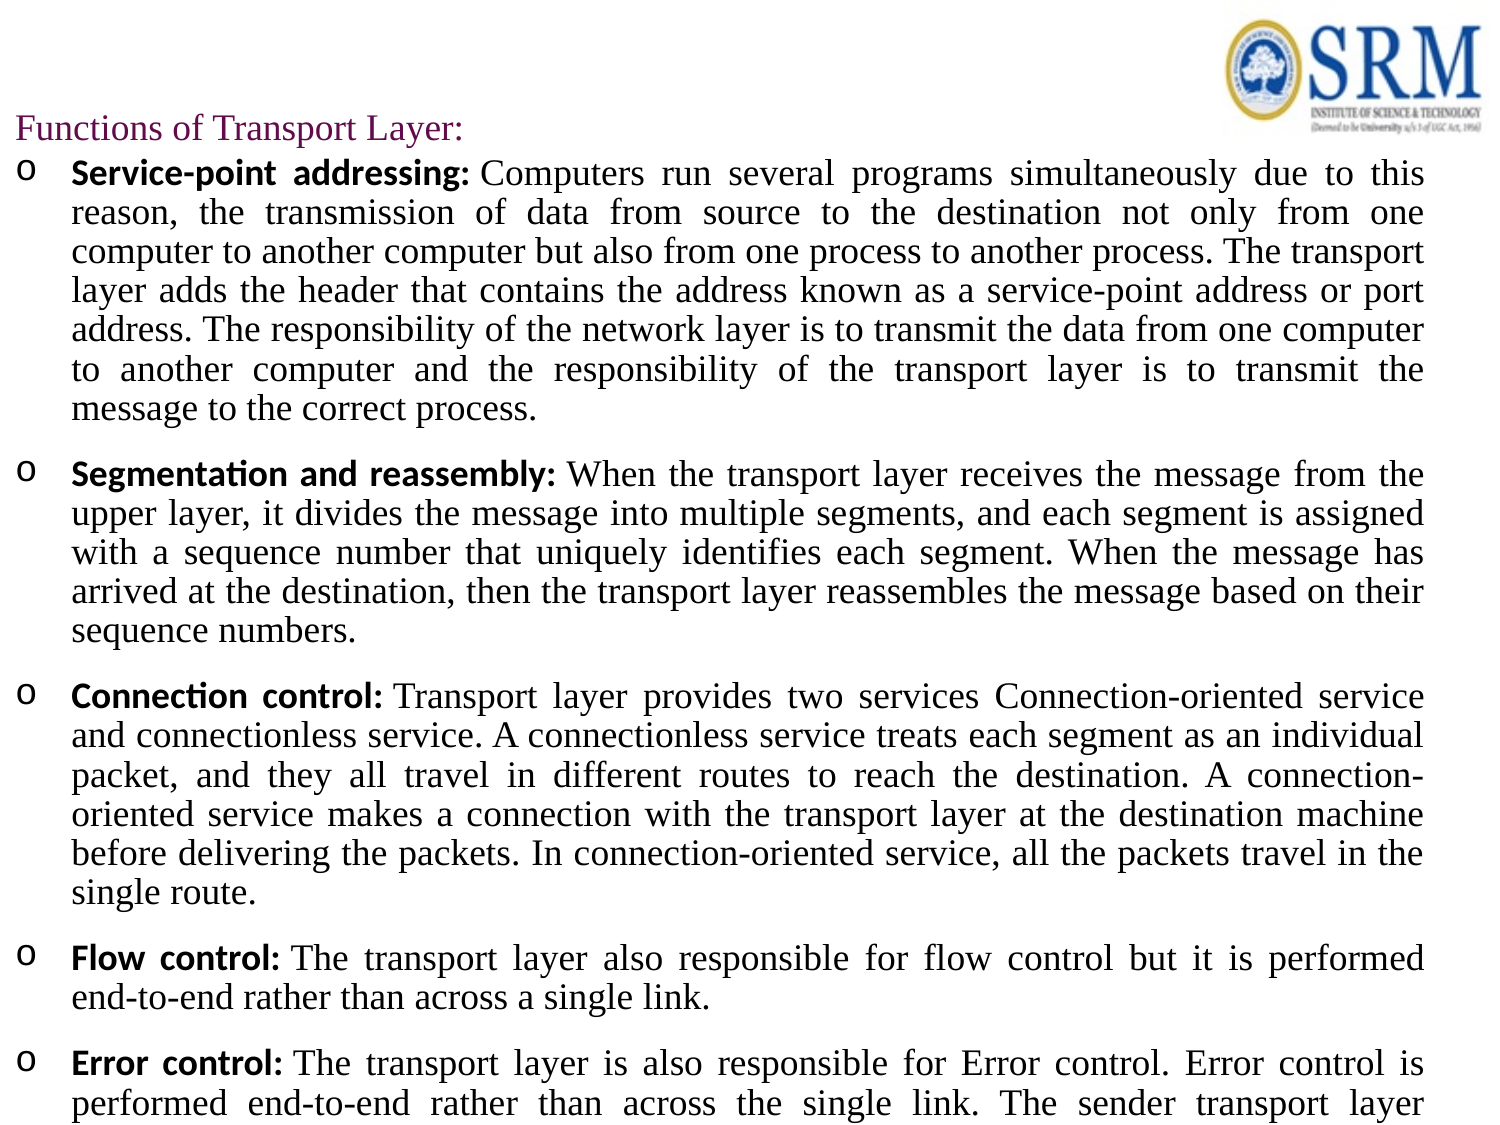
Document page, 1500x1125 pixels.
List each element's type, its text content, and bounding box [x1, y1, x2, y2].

picture [1223, 0, 1489, 149]
text_box Functions of Transport Layer: Service-point addressing: Computers run several programs simultaneously due to this reason, the transmission of data from source to the destination not only from one computer to another computer but also from one process to another process. The transport layer adds the header that contains the address known as a service-point address or port address. The responsibility of the network layer is to transmit the data from one computer to another computer and the responsibility of the transport layer is to transmit the message to the correct process. Segmentation and reassembly: When the transport layer receives the message from the upper layer, it divides the message into multiple segments, and each segment is assigned with a sequence number that uniquely identifies each segment. When the message has arrived at the destination, then the transport layer reassembles the message based on their sequence numbers. Connection control: Transport layer provides two services Connection-oriented service and connectionless service. A connectionless service treats each segment as an individual packet, and they all travel in different routes to reach the destination. A connection-oriented service makes a connection with the transport layer at the destination machine before delivering the packets. In connection-oriented service, all the packets travel in the single route. Flow control: The transport layer also responsible for flow control but it is performed end-to-end rather than across a single link. Error control: The transport layer is also responsible for Error control. Error control is performed end-to-end rather than across the single link. The sender transport layer ensures that message reach at the destination without any error. [0, 101, 1442, 1125]
